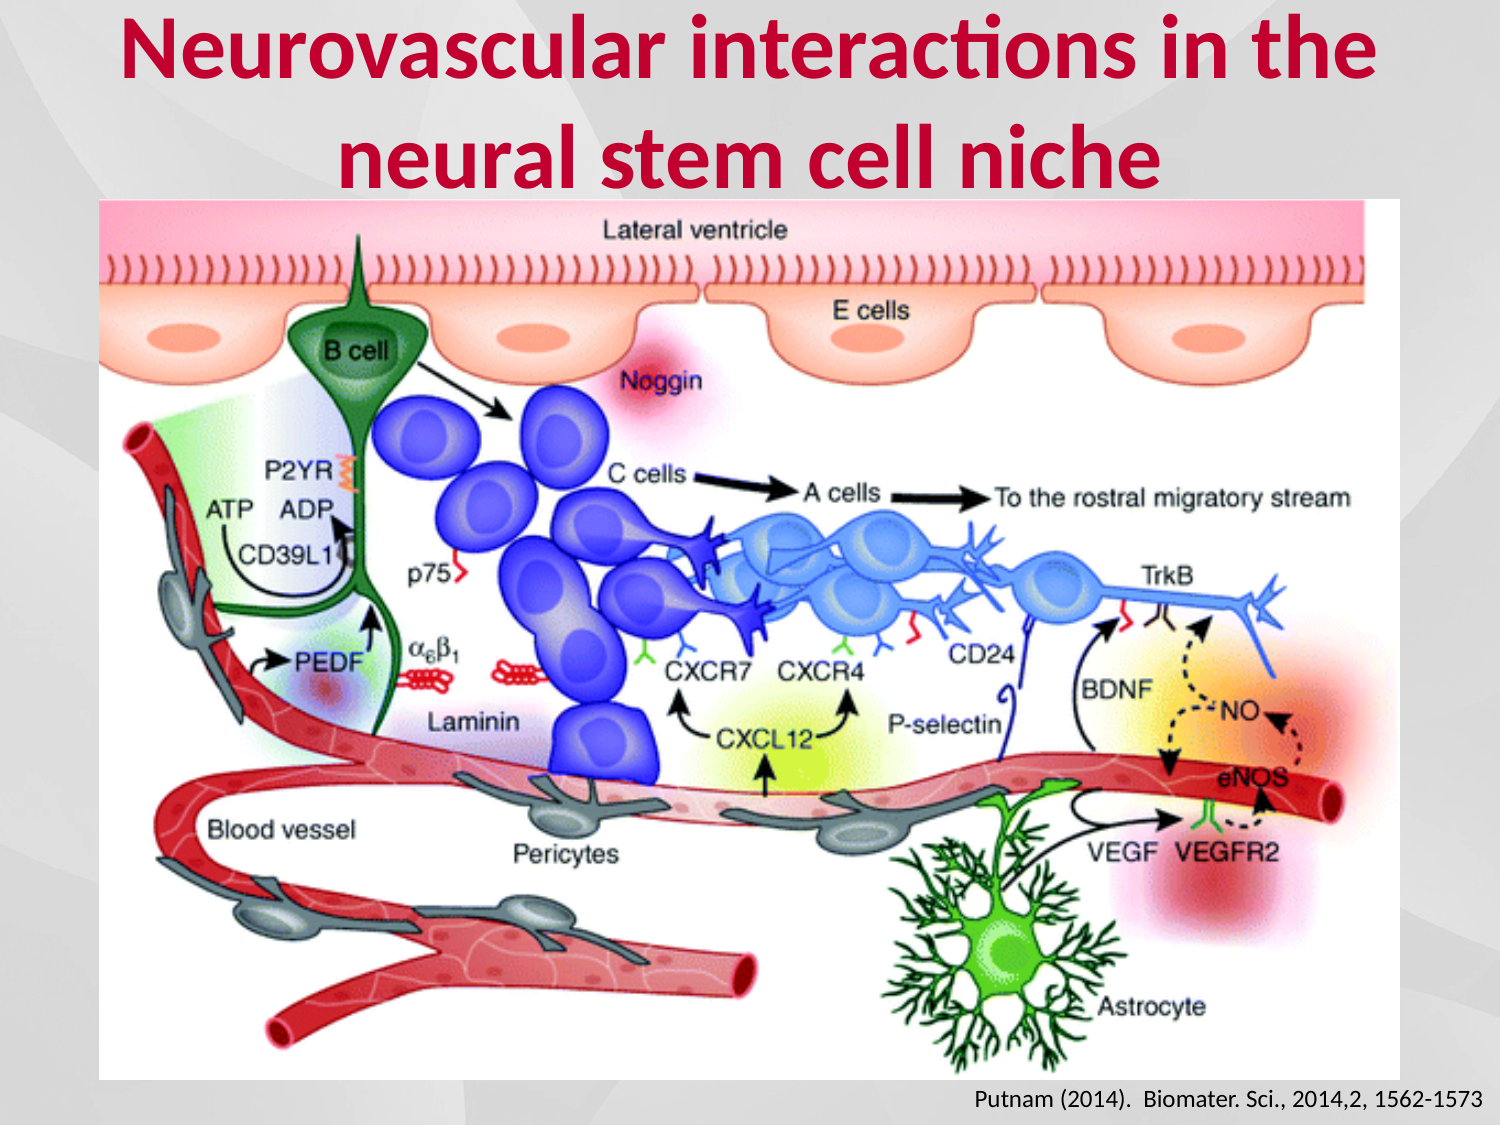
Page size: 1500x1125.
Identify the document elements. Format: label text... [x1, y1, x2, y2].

text_box Putnam (2014). Biomater. Sci., 2014,2, 1562-1573 [959, 1074, 1500, 1120]
title Neurovascular interactions in the neural stem cell niche [75, 2, 1425, 191]
picture [0, 0, 1500, 1125]
